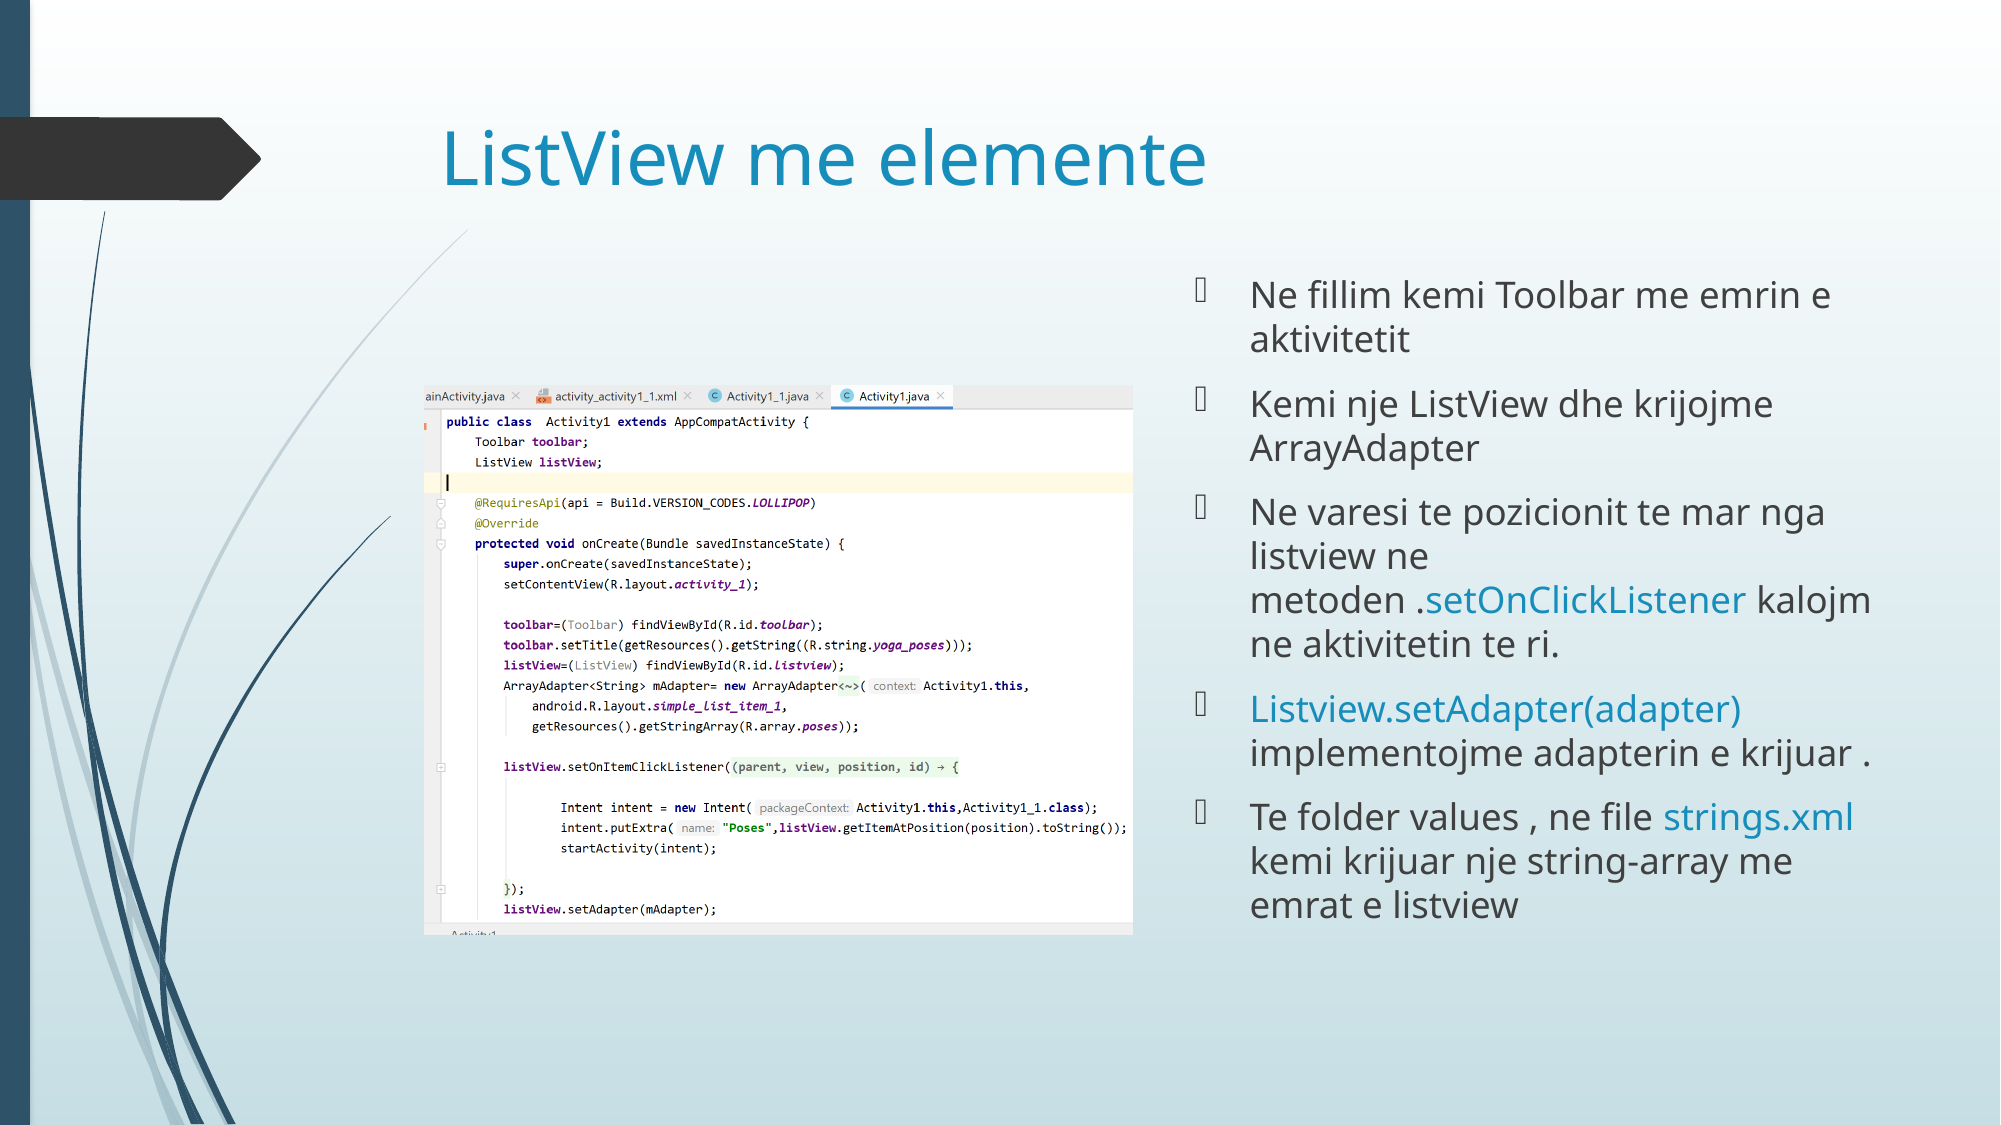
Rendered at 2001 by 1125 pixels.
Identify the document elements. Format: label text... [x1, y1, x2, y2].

list Ne fillim kemi Toolbar me emrin e aktivitetit Kemi nje ListView dhe krijojme ArrayAdapter Ne varesi te pozicionit te mar nga listview ne metoden .setOnClickListener kalojm ne aktivitetin te ri. Listview.setAdapter(adapter) implementojme adapterin e krijuar . Te folder values , ne file strings.xml kemi krijuar nje string-array me emrat e listview [1179, 264, 1888, 969]
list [424, 384, 1133, 935]
title ListView me elemente [425, 102, 1888, 313]
